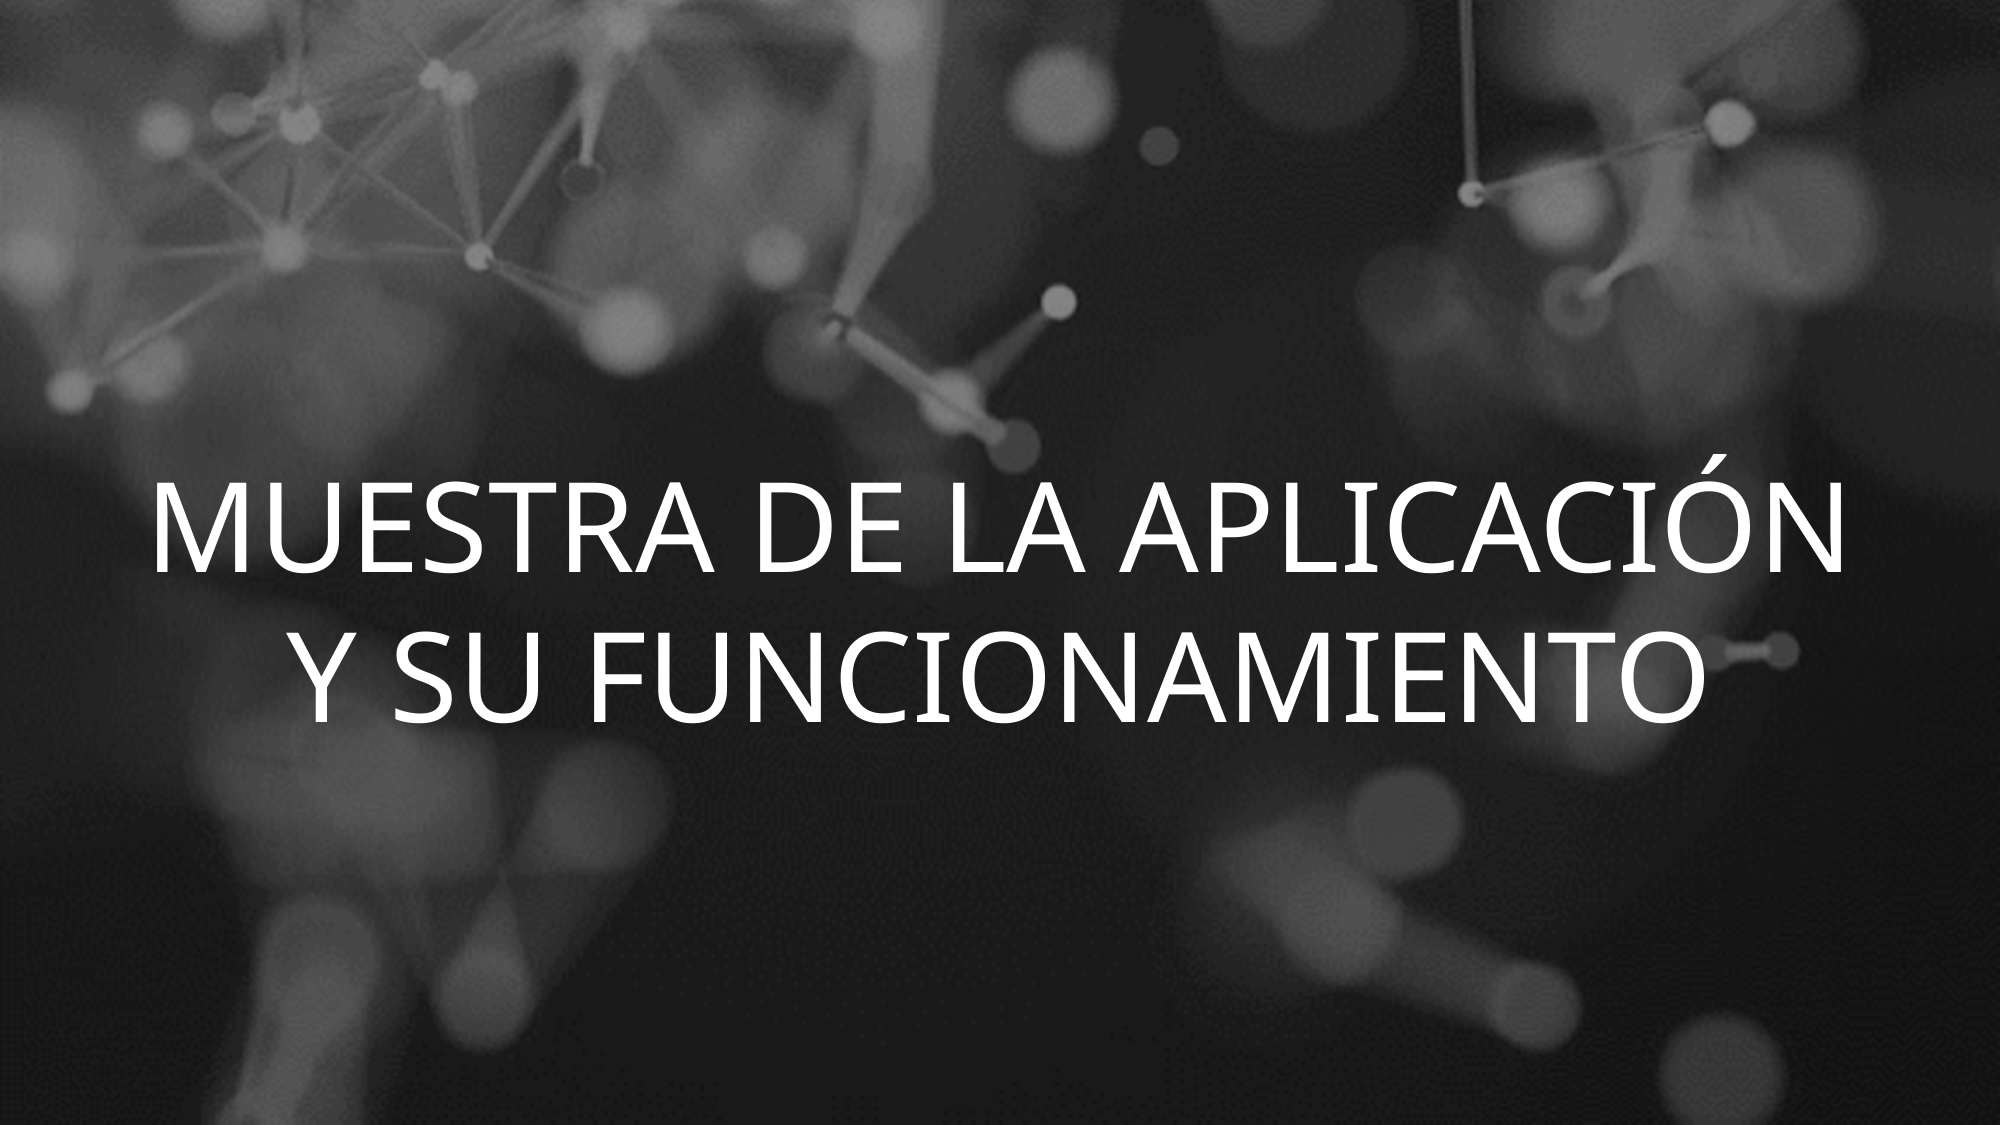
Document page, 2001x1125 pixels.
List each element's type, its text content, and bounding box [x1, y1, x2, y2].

title Muestra de la aplicación y su funcionamiento [96, 471, 1904, 755]
picture [0, 0, 2000, 1125]
